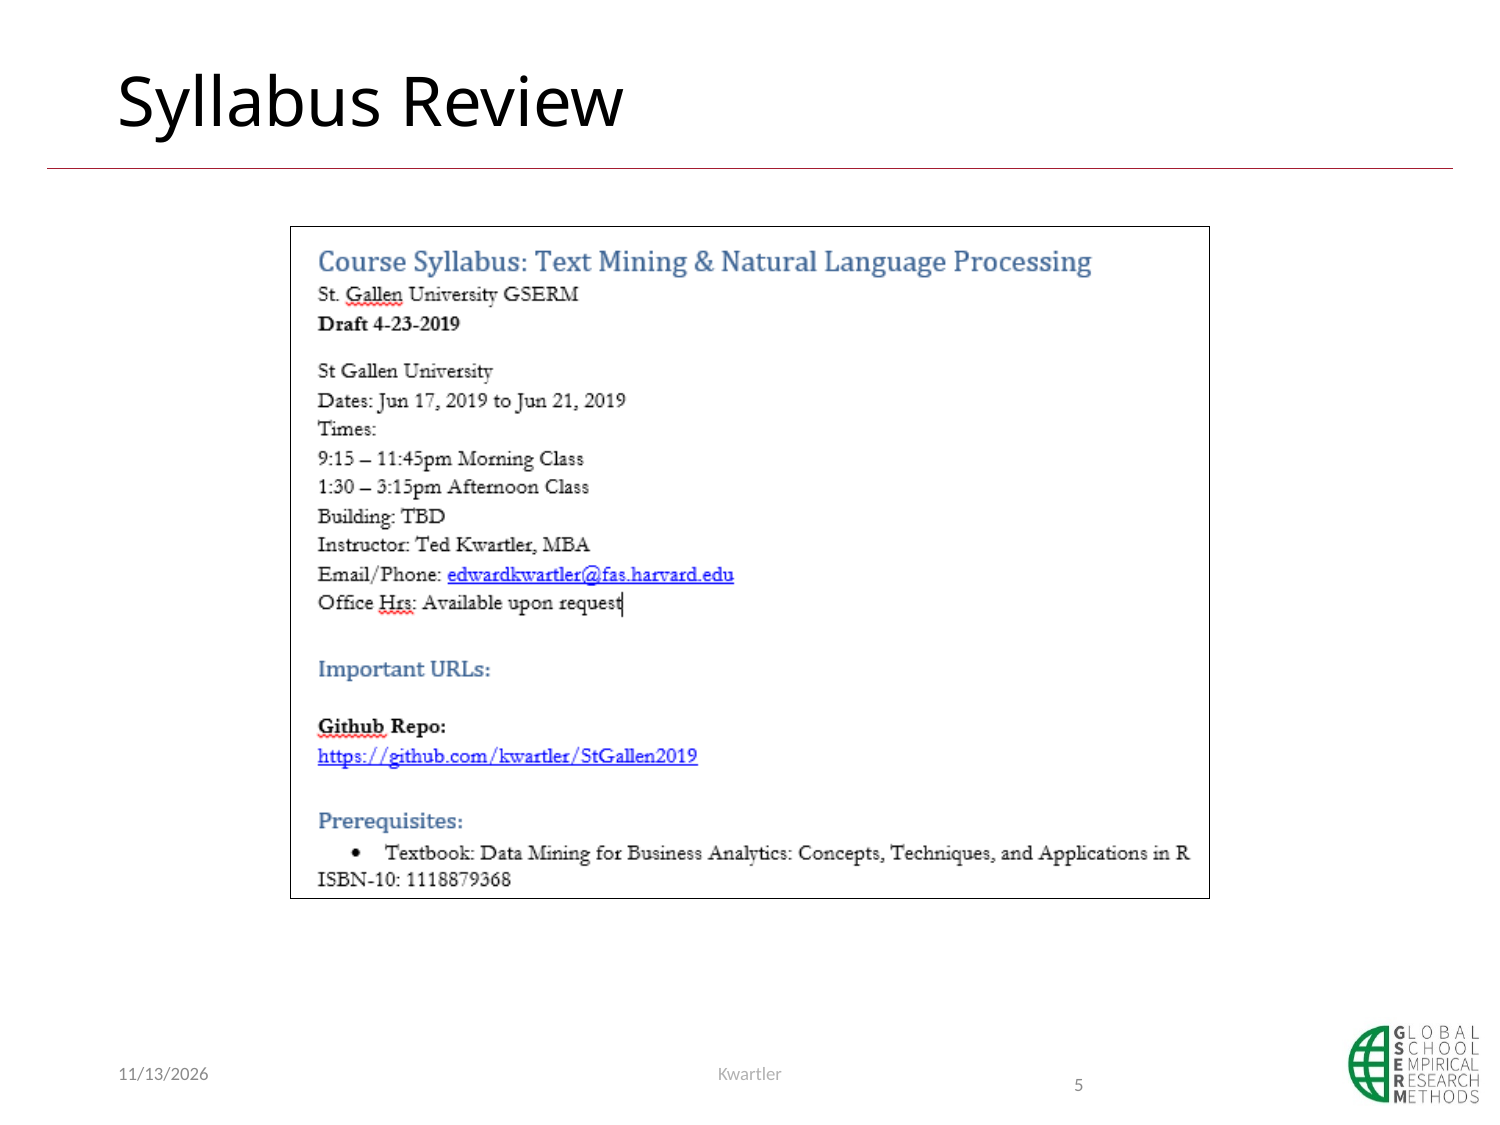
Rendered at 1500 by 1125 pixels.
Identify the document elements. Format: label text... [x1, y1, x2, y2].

picture [1342, 1017, 1500, 1106]
slide_number 5 [1059, 1042, 1200, 1103]
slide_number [103, 1042, 441, 1103]
title Syllabus Review [103, 59, 1397, 157]
footer Kwartler [496, 1042, 1004, 1103]
picture [290, 226, 1210, 899]
